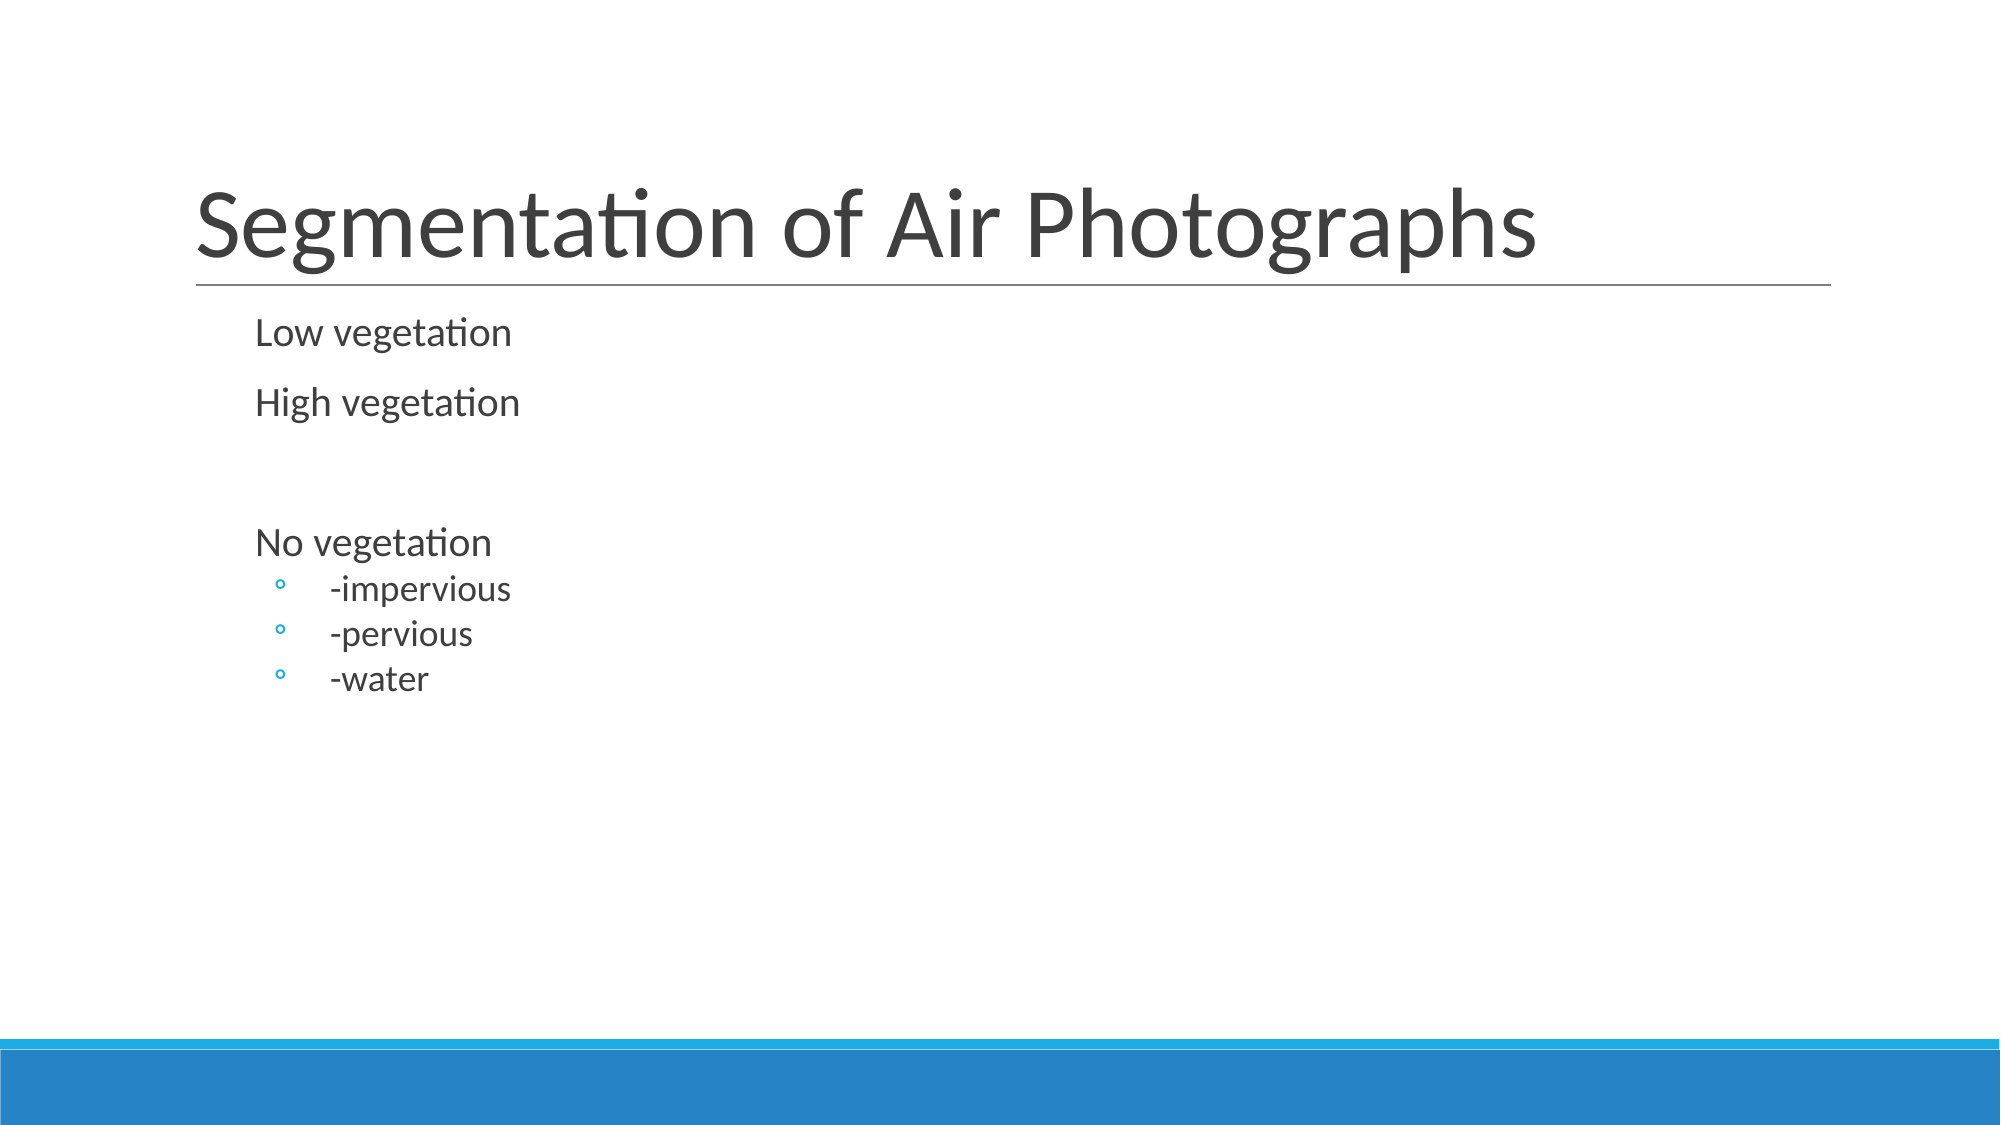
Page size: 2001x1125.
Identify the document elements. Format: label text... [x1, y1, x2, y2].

title Segmentation of Air Photographs [180, 47, 1830, 285]
list Low vegetation High vegetation No vegetation -impervious -pervious -water [180, 302, 1830, 963]
